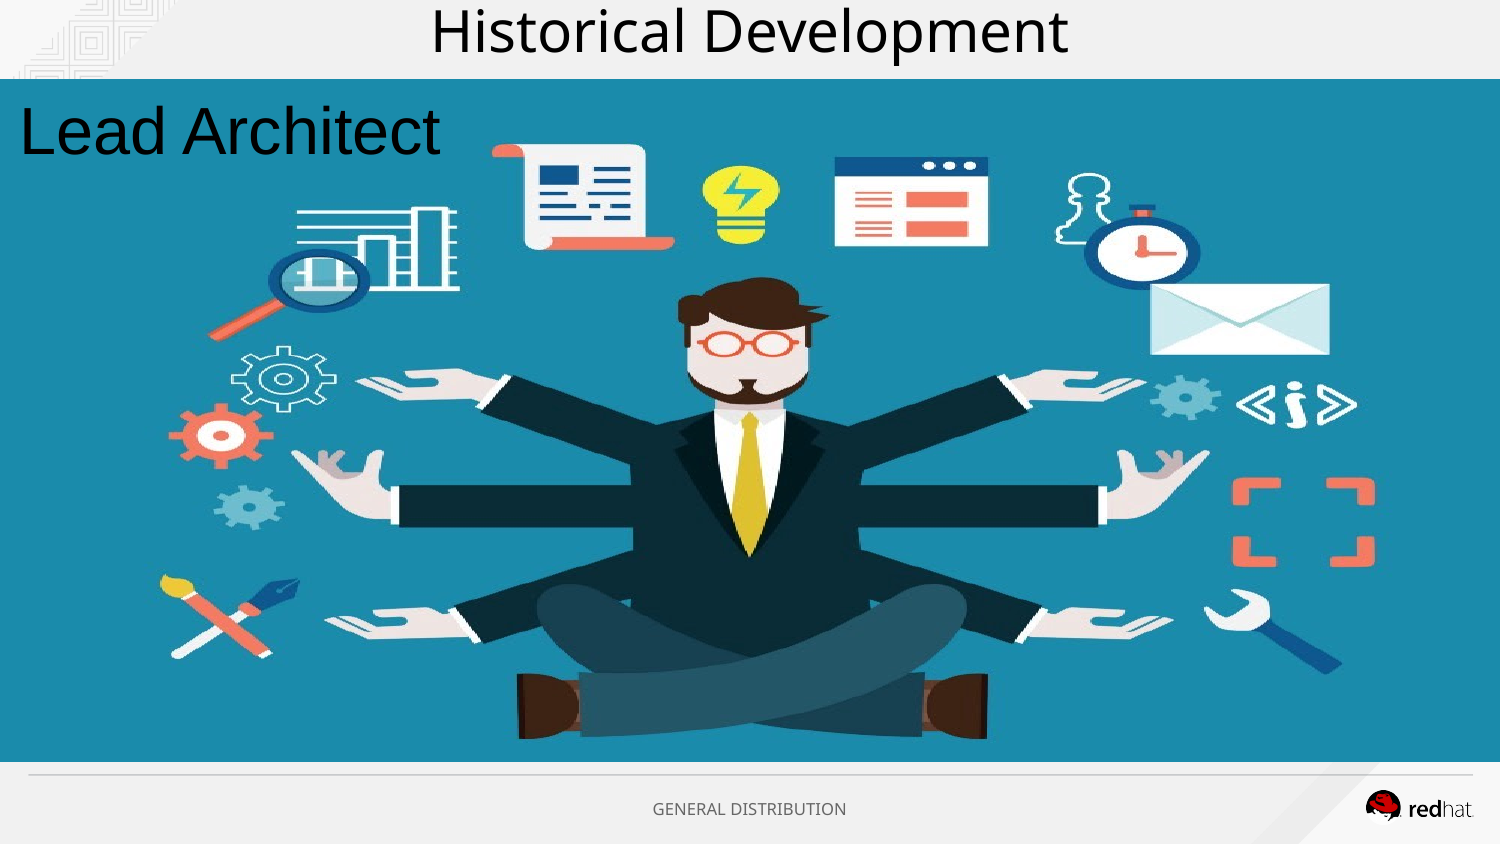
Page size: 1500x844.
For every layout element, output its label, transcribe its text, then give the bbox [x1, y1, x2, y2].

picture [0, 0, 1500, 844]
title Historical Development [112, 0, 1388, 78]
